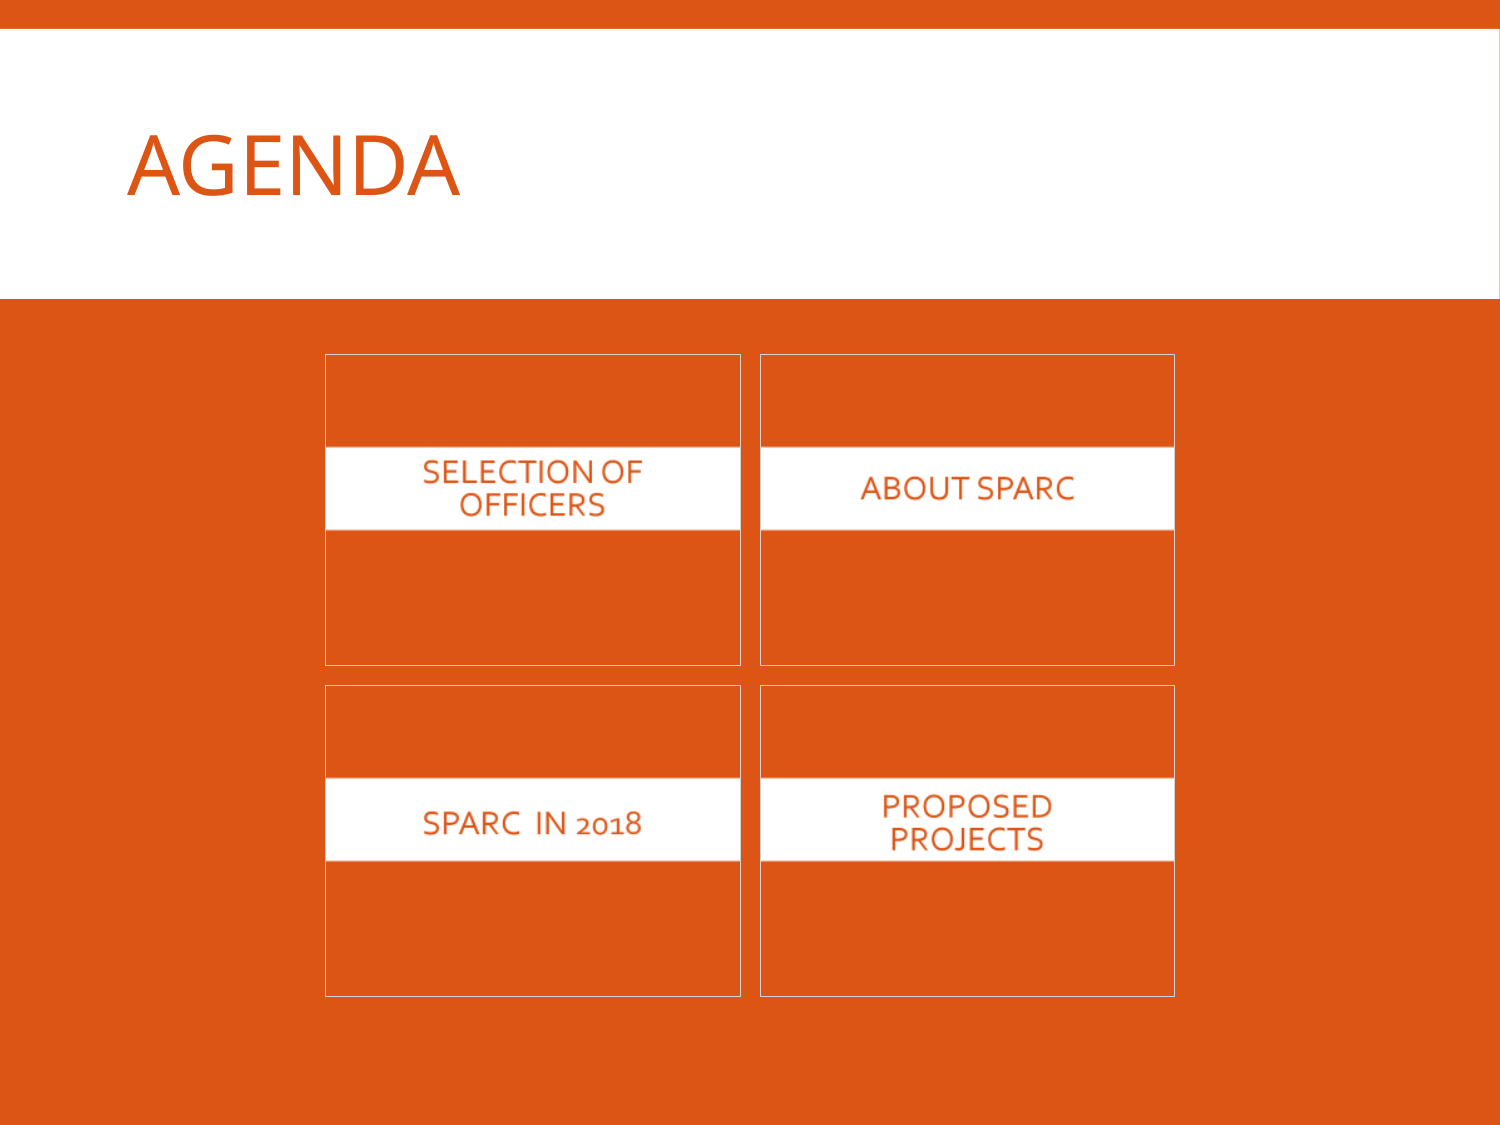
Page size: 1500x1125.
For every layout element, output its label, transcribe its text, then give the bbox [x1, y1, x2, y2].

picture [761, 686, 1174, 996]
picture [761, 355, 1174, 665]
picture [326, 686, 740, 996]
picture [326, 355, 740, 665]
title Agenda [112, 46, 1388, 295]
